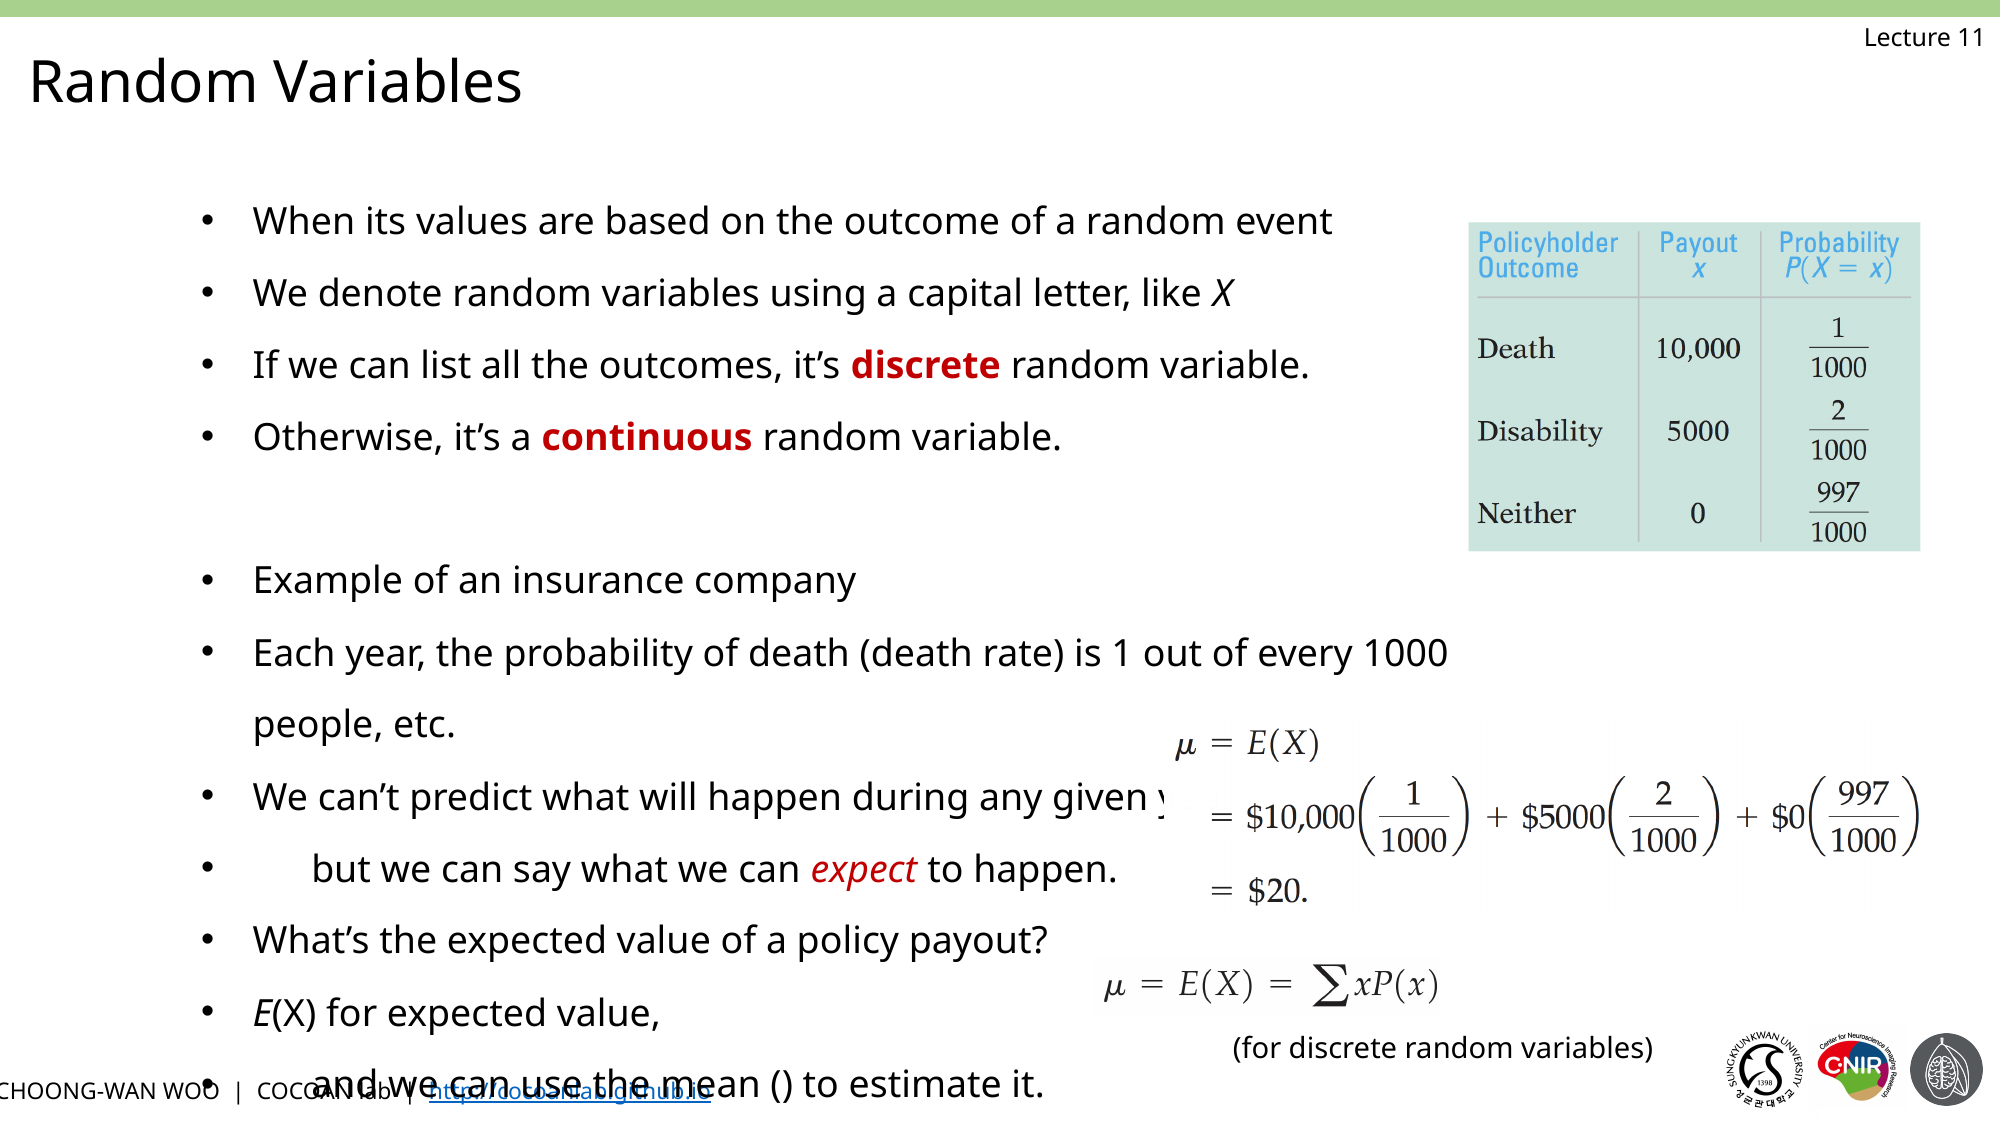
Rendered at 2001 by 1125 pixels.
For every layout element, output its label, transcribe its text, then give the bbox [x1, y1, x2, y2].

picture [1457, 210, 1932, 565]
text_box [1091, 956, 1648, 1074]
picture [1164, 715, 1932, 918]
text_box [0, 0, 2000, 18]
text_box Random Variables [13, 36, 539, 122]
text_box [1709, 1014, 1983, 1125]
text_box CHOONG-WAN WOO | COCOAN lab | http://cocoanlab.github.io [0, 1069, 727, 1116]
text_box Lecture 11 [1623, 13, 2000, 59]
